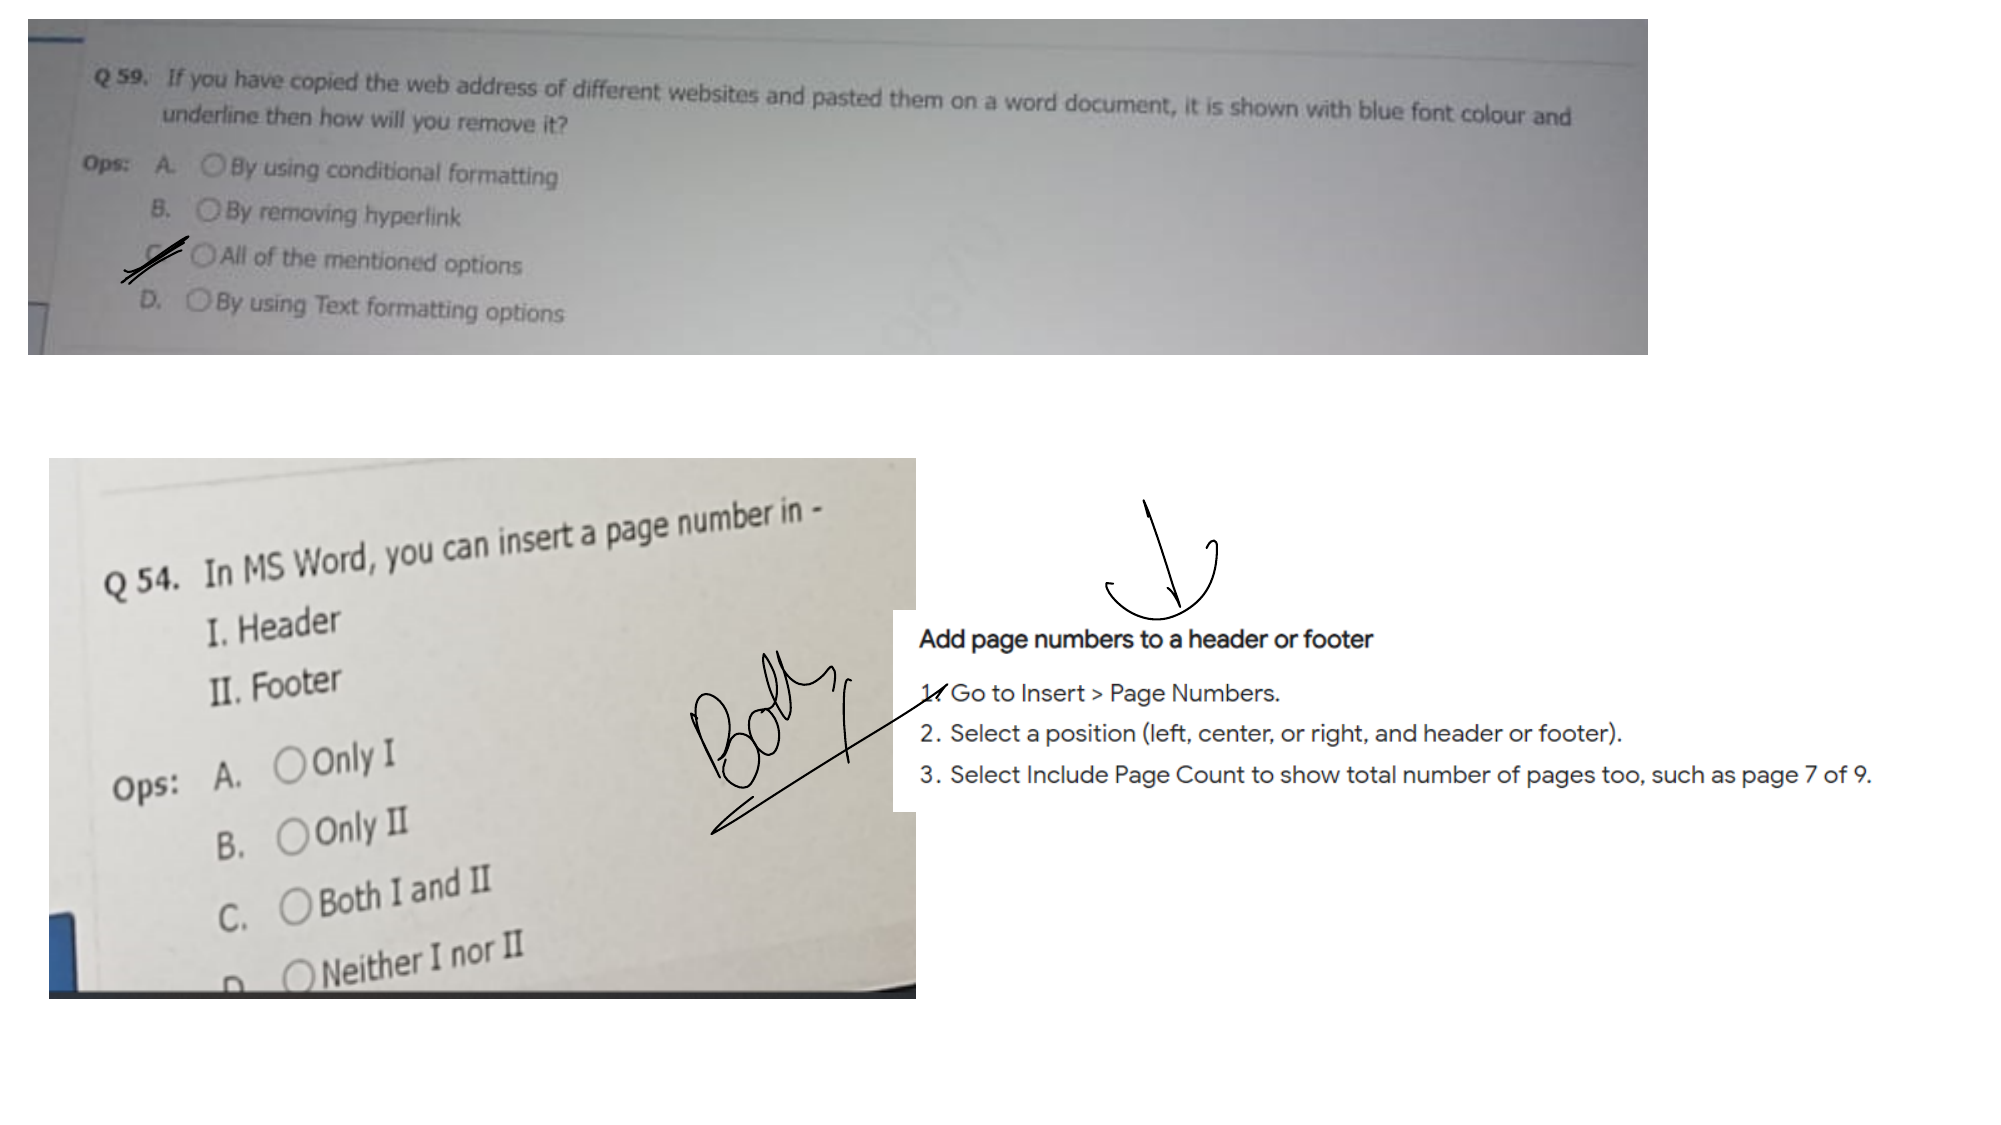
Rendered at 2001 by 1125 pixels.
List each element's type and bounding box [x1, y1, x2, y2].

picture [1131, 610, 1182, 618]
picture [49, 458, 1915, 999]
picture [28, 19, 1648, 356]
